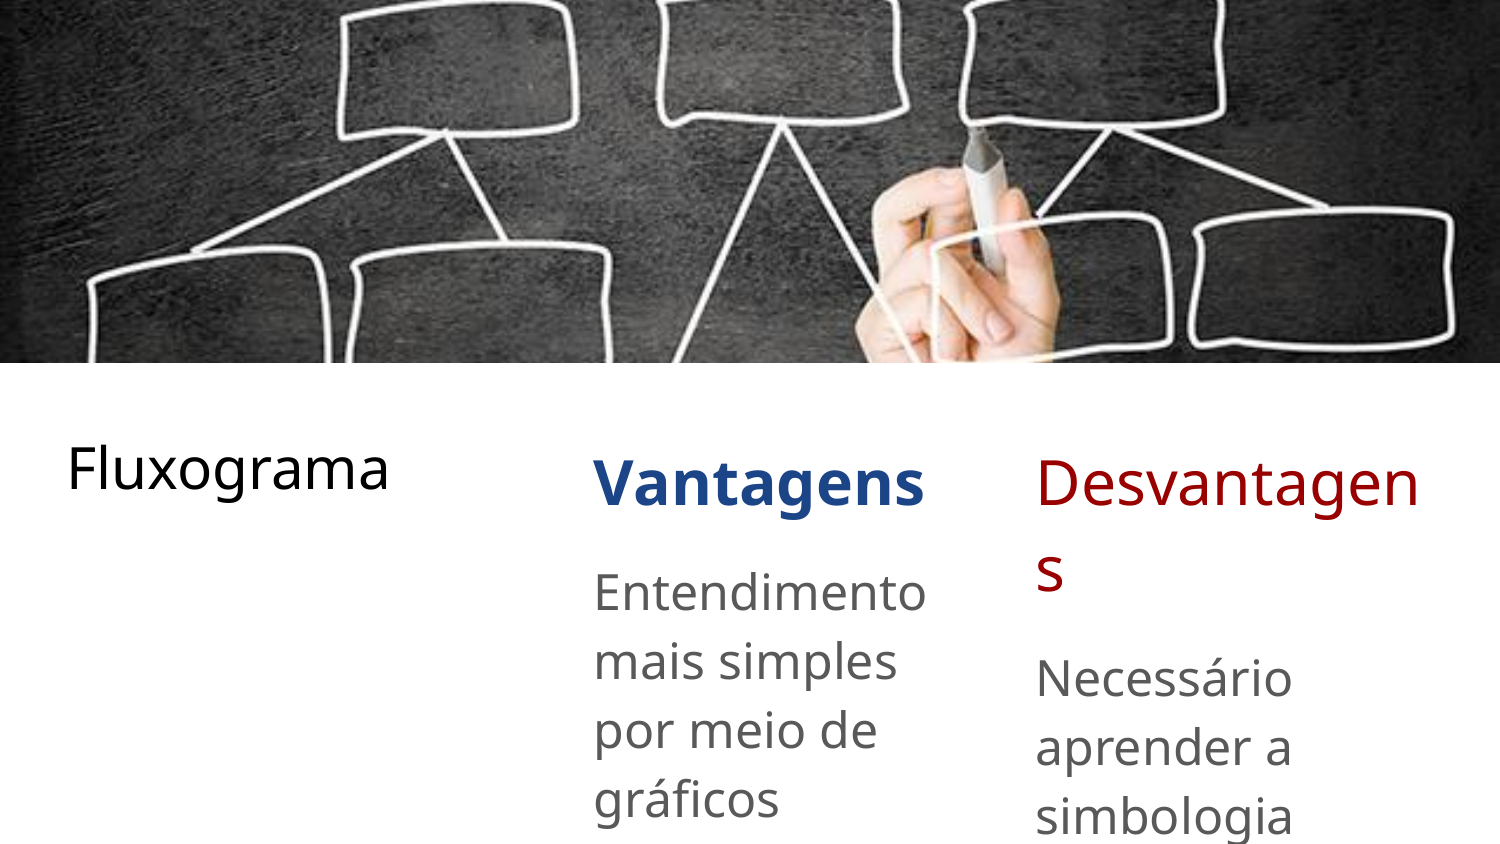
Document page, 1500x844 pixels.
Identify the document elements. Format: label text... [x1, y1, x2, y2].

list Desvantagens Necessário aprender a simbologia [1020, 416, 1450, 751]
title Fluxograma [51, 416, 563, 751]
list Vantagens Entendimento mais simples por meio de gráficos [578, 416, 1009, 751]
picture [0, 0, 1500, 363]
